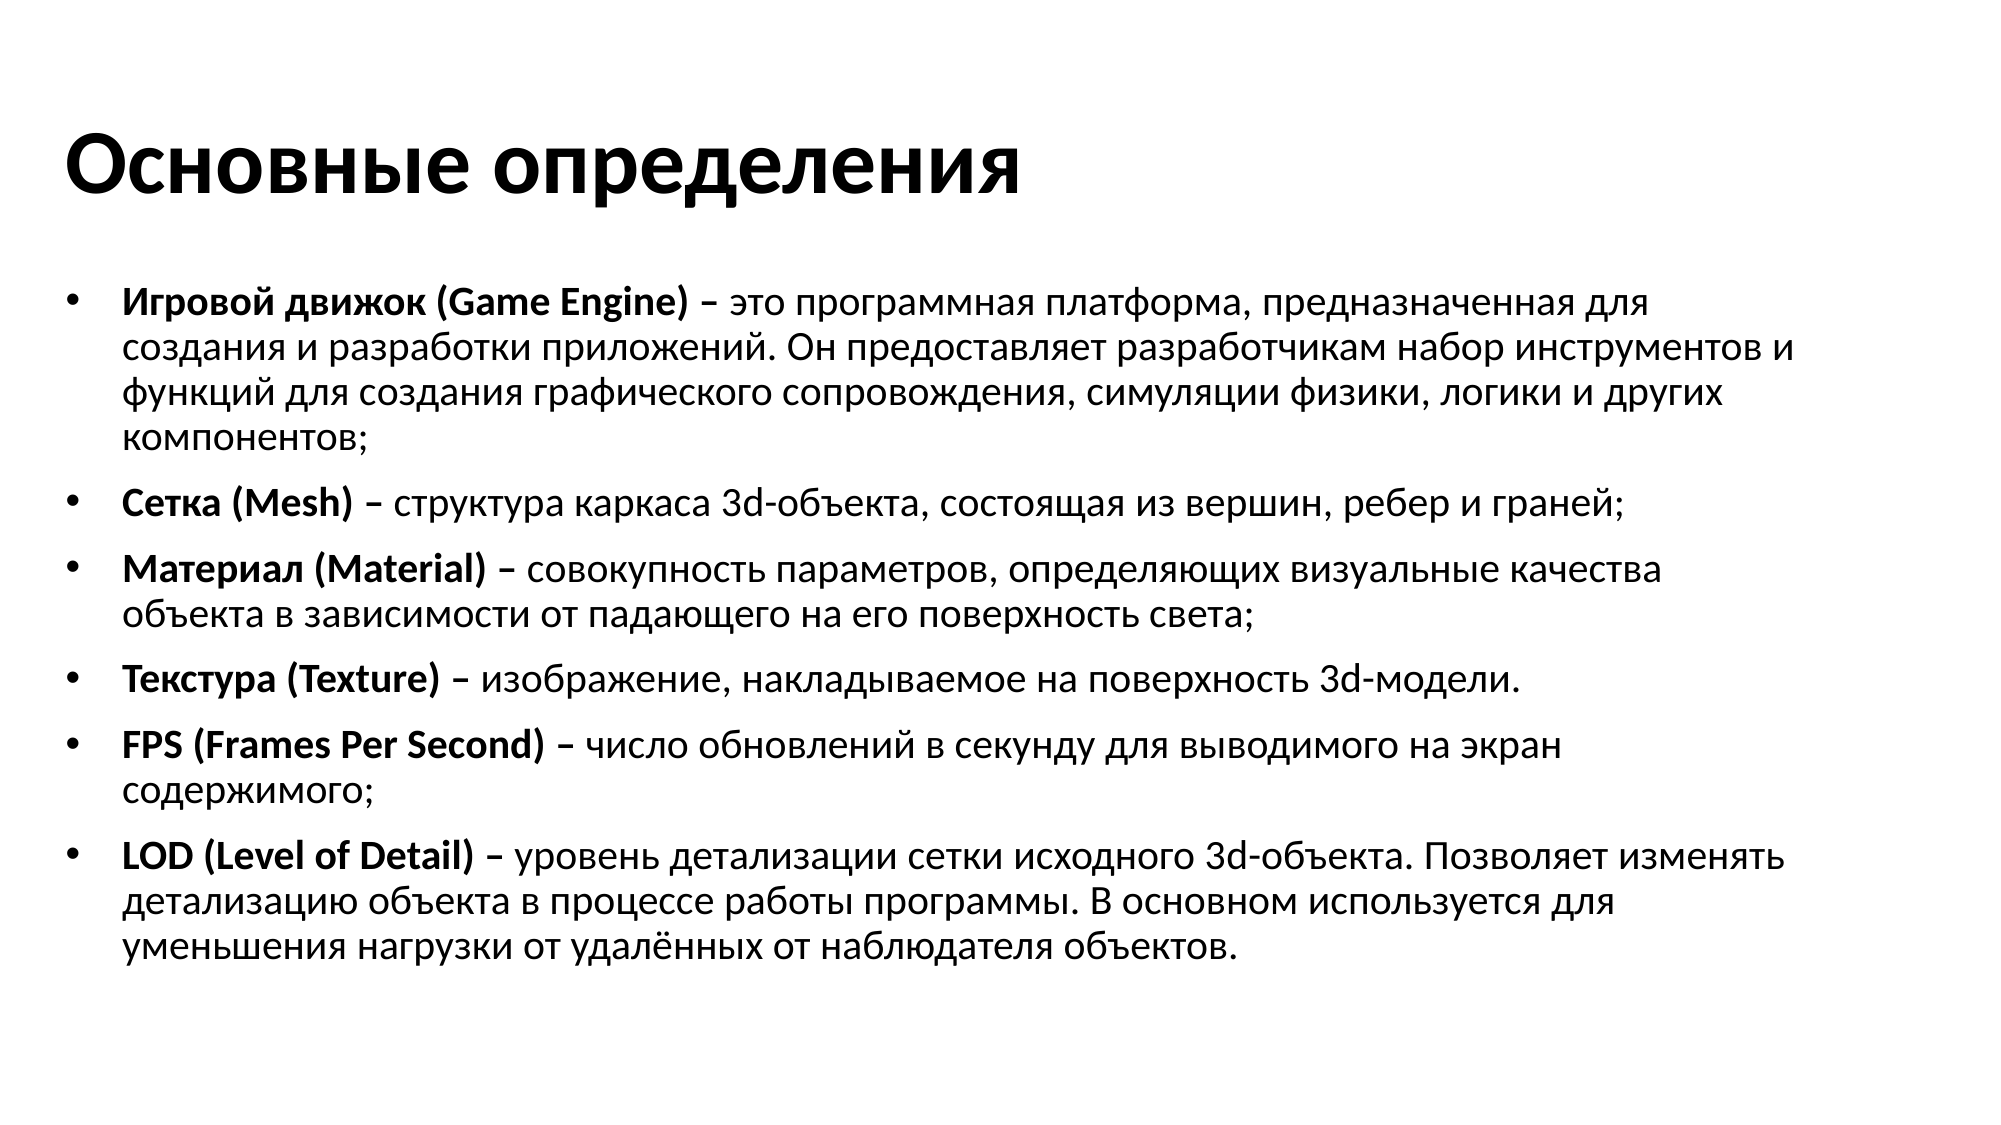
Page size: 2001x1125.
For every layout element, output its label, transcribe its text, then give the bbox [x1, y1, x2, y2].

text_box Основные определения [50, 120, 1380, 208]
text_box Игровой движок (Game Engine) – это программная платформа, предназначенная для создания и разработки приложений. Он предоставляет разработчикам набор инструментов и функций для создания графического сопровождения, симуляции физики, логики и других компонентов; Сетка (Mesh) – структура каркаса 3d-объекта, состоящая из вершин, ребер и граней; Материал (Material) – совокупность параметров, определяющих визуальные качества объекта в зависимости от падающего на его поверхность света; Текстура (Texture) – изображение, накладываемое на поверхность 3d-модели. FPS (Frames Per Second) – число обновлений в секунду для выводимого на экран содержимого; LOD (Level of Detail) – уровень детализации сетки исходного 3d-объекта. Позволяет изменять детализацию объекта в процессе работы программы. В основном используется для уменьшения нагрузки от удалённых от наблюдателя объектов. [50, 271, 1827, 1000]
